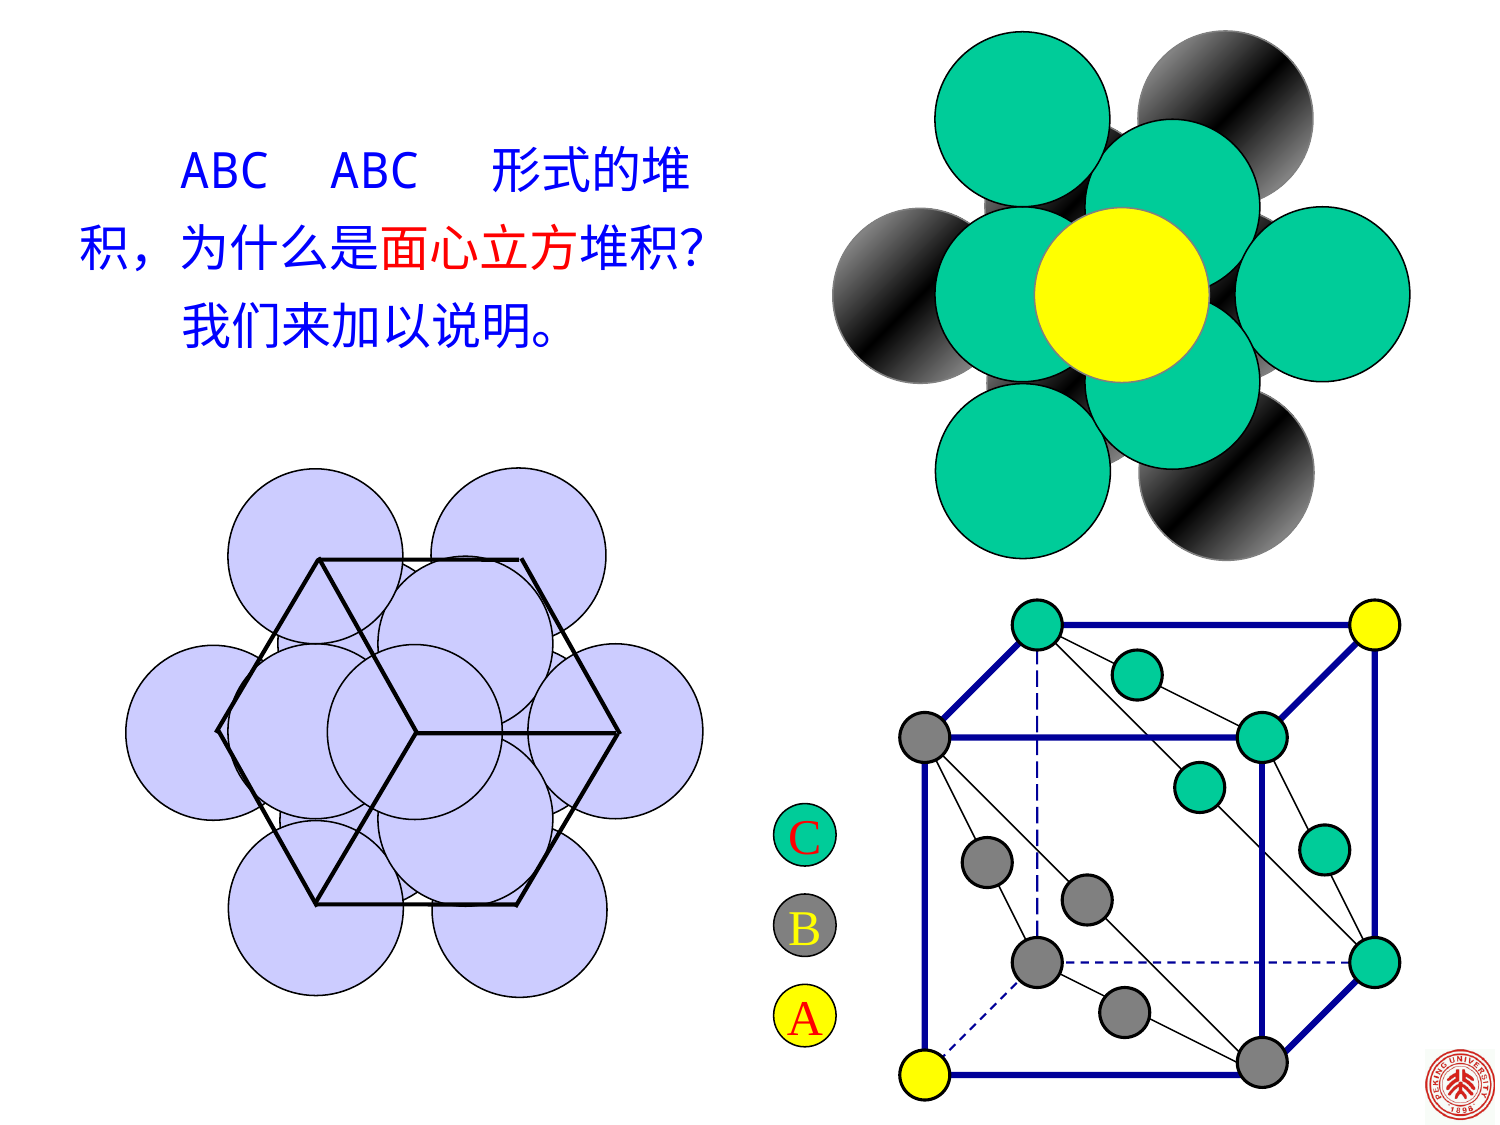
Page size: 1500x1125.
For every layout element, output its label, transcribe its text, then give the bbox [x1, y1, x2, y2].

text_box [832, 208, 929, 384]
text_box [125, 467, 704, 998]
picture [1425, 1049, 1495, 1125]
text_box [934, 31, 1411, 559]
text_box ABC ABC 形式的堆积，为什么是面心立方堆积？ 我们来加以说明。 [64, 112, 774, 362]
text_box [773, 599, 1400, 1101]
